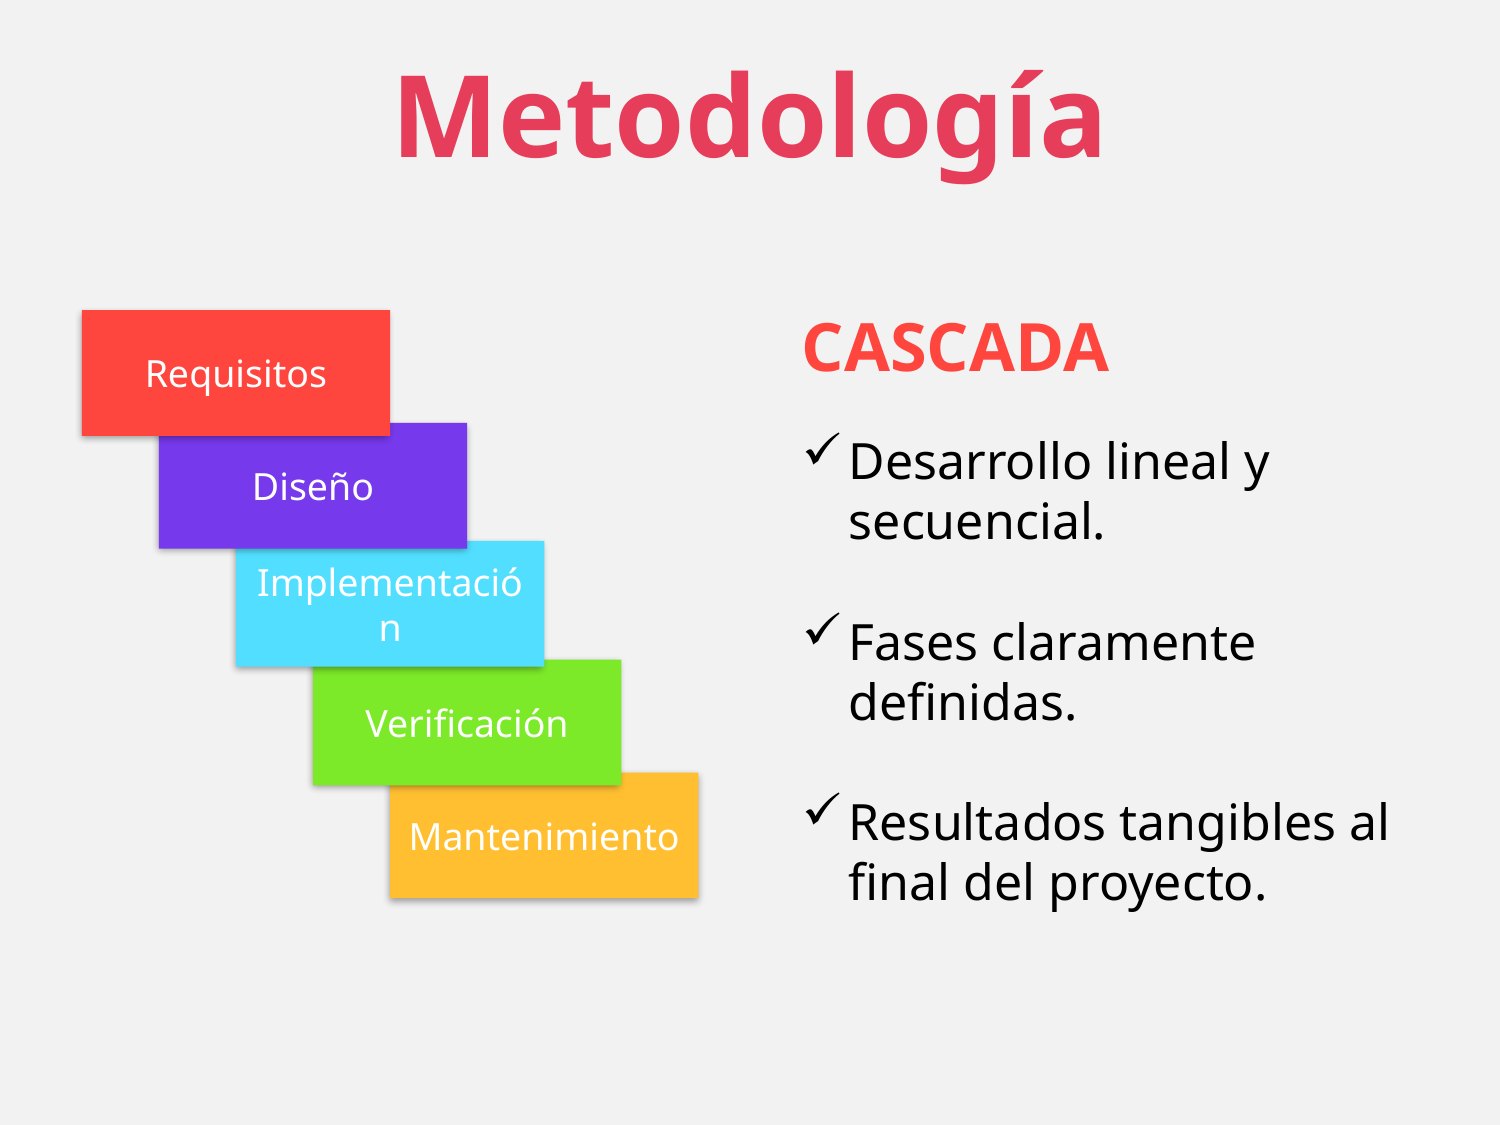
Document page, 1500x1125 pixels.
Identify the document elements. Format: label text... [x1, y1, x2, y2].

text_box Metodología [0, 36, 1500, 188]
text_box CASCADA Desarrollo lineal y secuencial. Fases claramente definidas. Resultados tangibles al final del proyecto. [787, 297, 1450, 1008]
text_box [81, 309, 699, 899]
